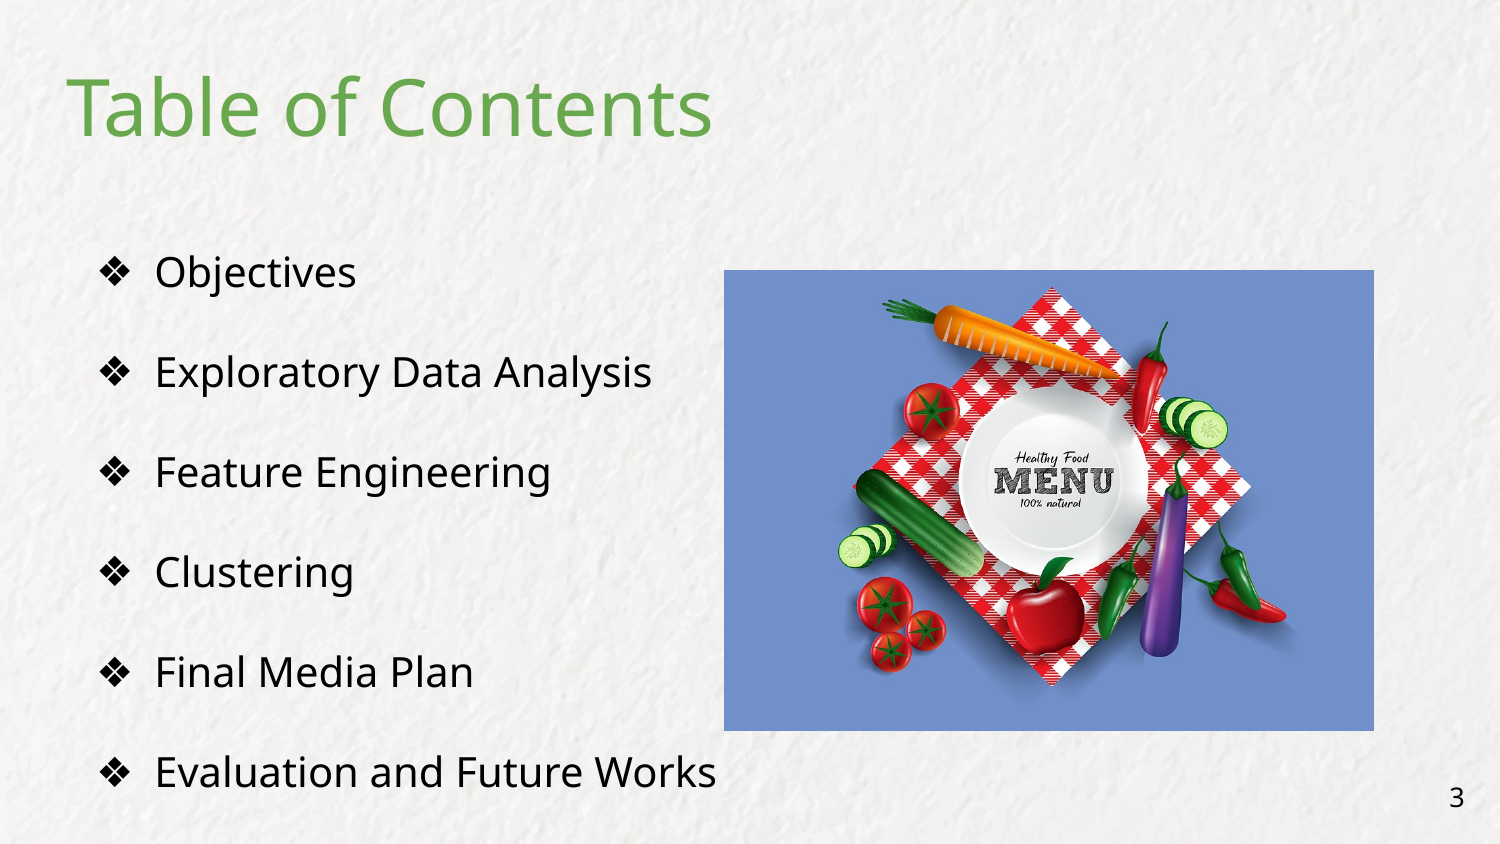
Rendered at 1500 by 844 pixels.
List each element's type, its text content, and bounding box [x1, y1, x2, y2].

picture [0, 0, 1500, 844]
title Table of Contents [51, 42, 1449, 137]
list Objectives Exploratory Data Analysis Feature Engineering Clustering Final Media Plan Evaluation and Future Works [64, 180, 1374, 746]
slide_number 3 [1389, 764, 1480, 830]
